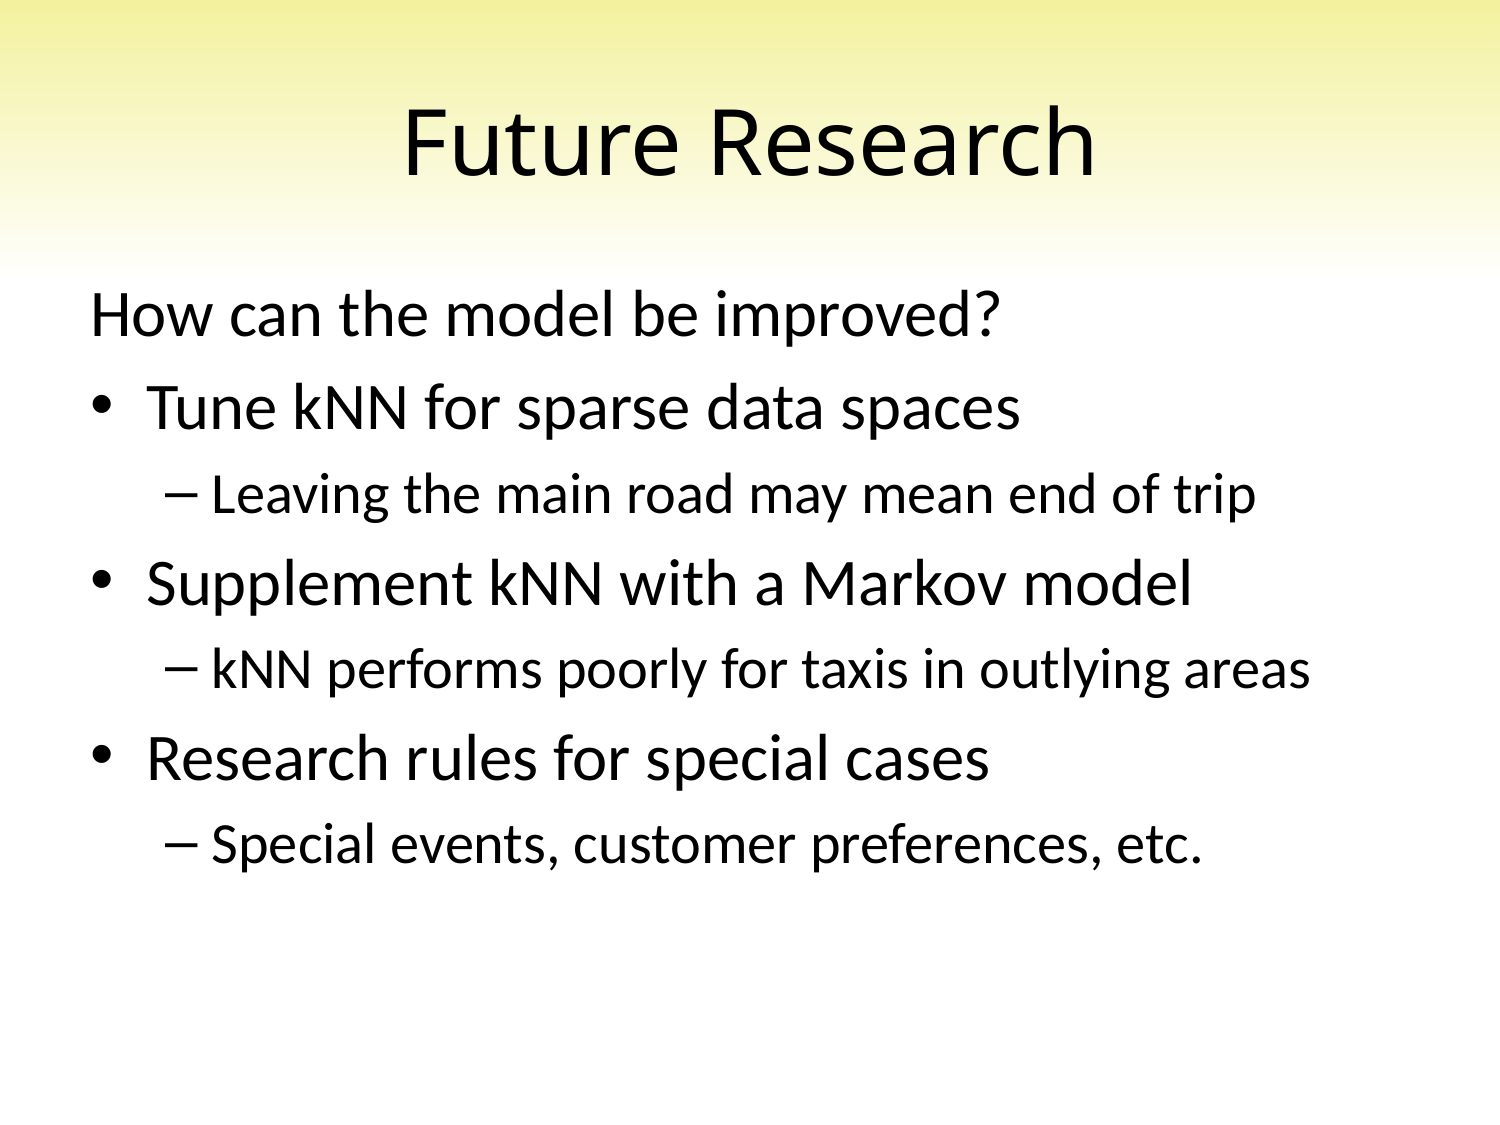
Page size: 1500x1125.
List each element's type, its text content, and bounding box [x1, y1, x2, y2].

title Future Research [75, 45, 1425, 233]
list How can the model be improved? Tune kNN for sparse data spaces Leaving the main road may mean end of trip Supplement kNN with a Markov model kNN performs poorly for taxis in outlying areas Research rules for special cases Special events, customer preferences, etc. [75, 262, 1425, 1005]
